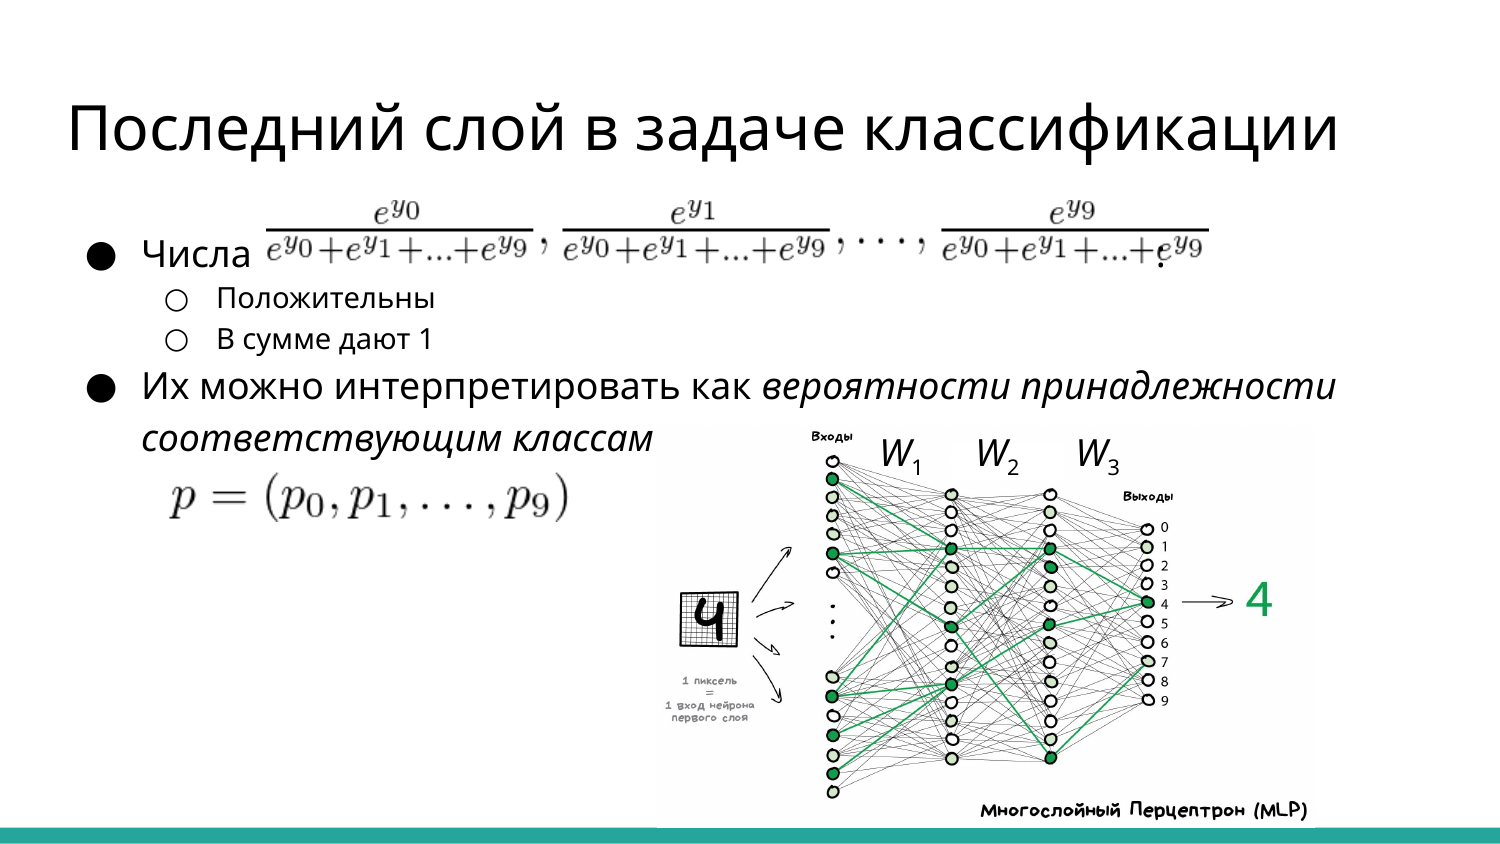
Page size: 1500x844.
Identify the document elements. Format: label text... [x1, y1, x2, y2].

title Последний слой в задаче классификации [51, 72, 1449, 174]
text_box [656, 405, 1316, 828]
picture [167, 465, 571, 522]
picture [265, 199, 1210, 265]
list Числа : Положительны В сумме дают 1 Их можно интерпретировать как вероятности принадлежности соответствующим классам [51, 192, 1449, 750]
